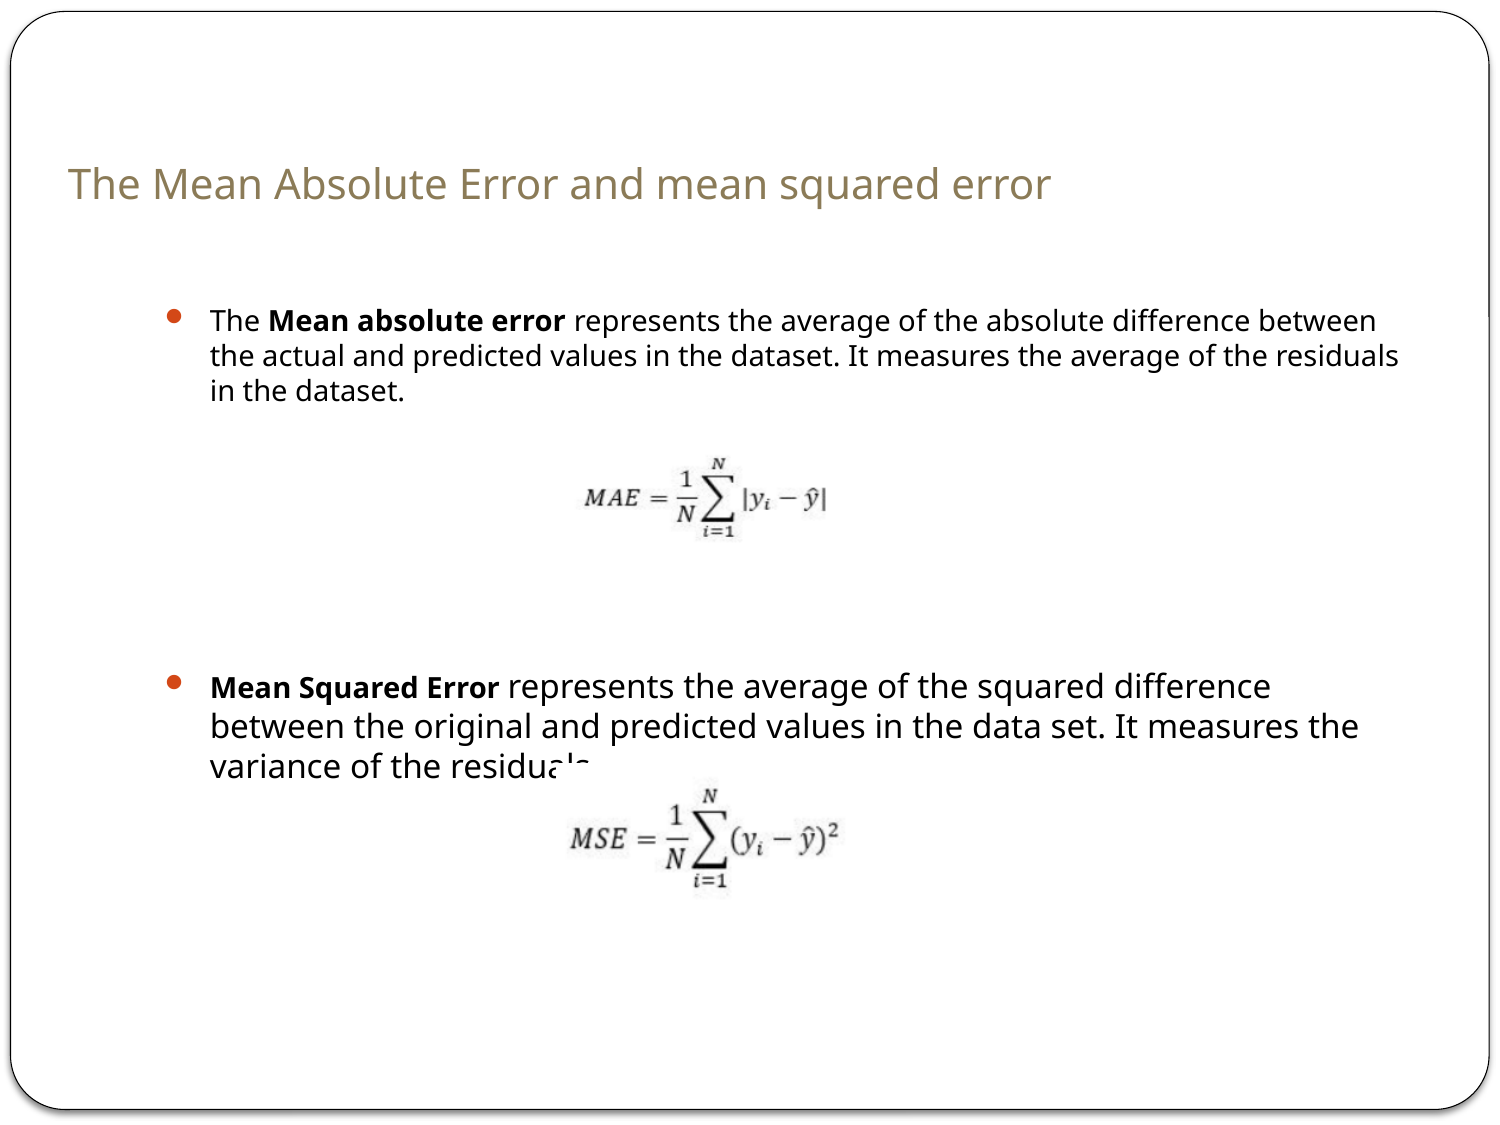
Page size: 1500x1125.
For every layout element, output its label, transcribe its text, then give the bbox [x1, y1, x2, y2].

list The Mean absolute error represents the average of the absolute difference between the actual and predicted values in the dataset. It measures the average of the residuals in the dataset. Mean Squared Error represents the average of the squared difference between the original and predicted values in the data set. It measures the variance of the residuals. [150, 237, 1425, 988]
picture [556, 762, 892, 906]
title The Mean Absolute Error and mean squared error [53, 149, 1454, 274]
picture [548, 432, 892, 563]
